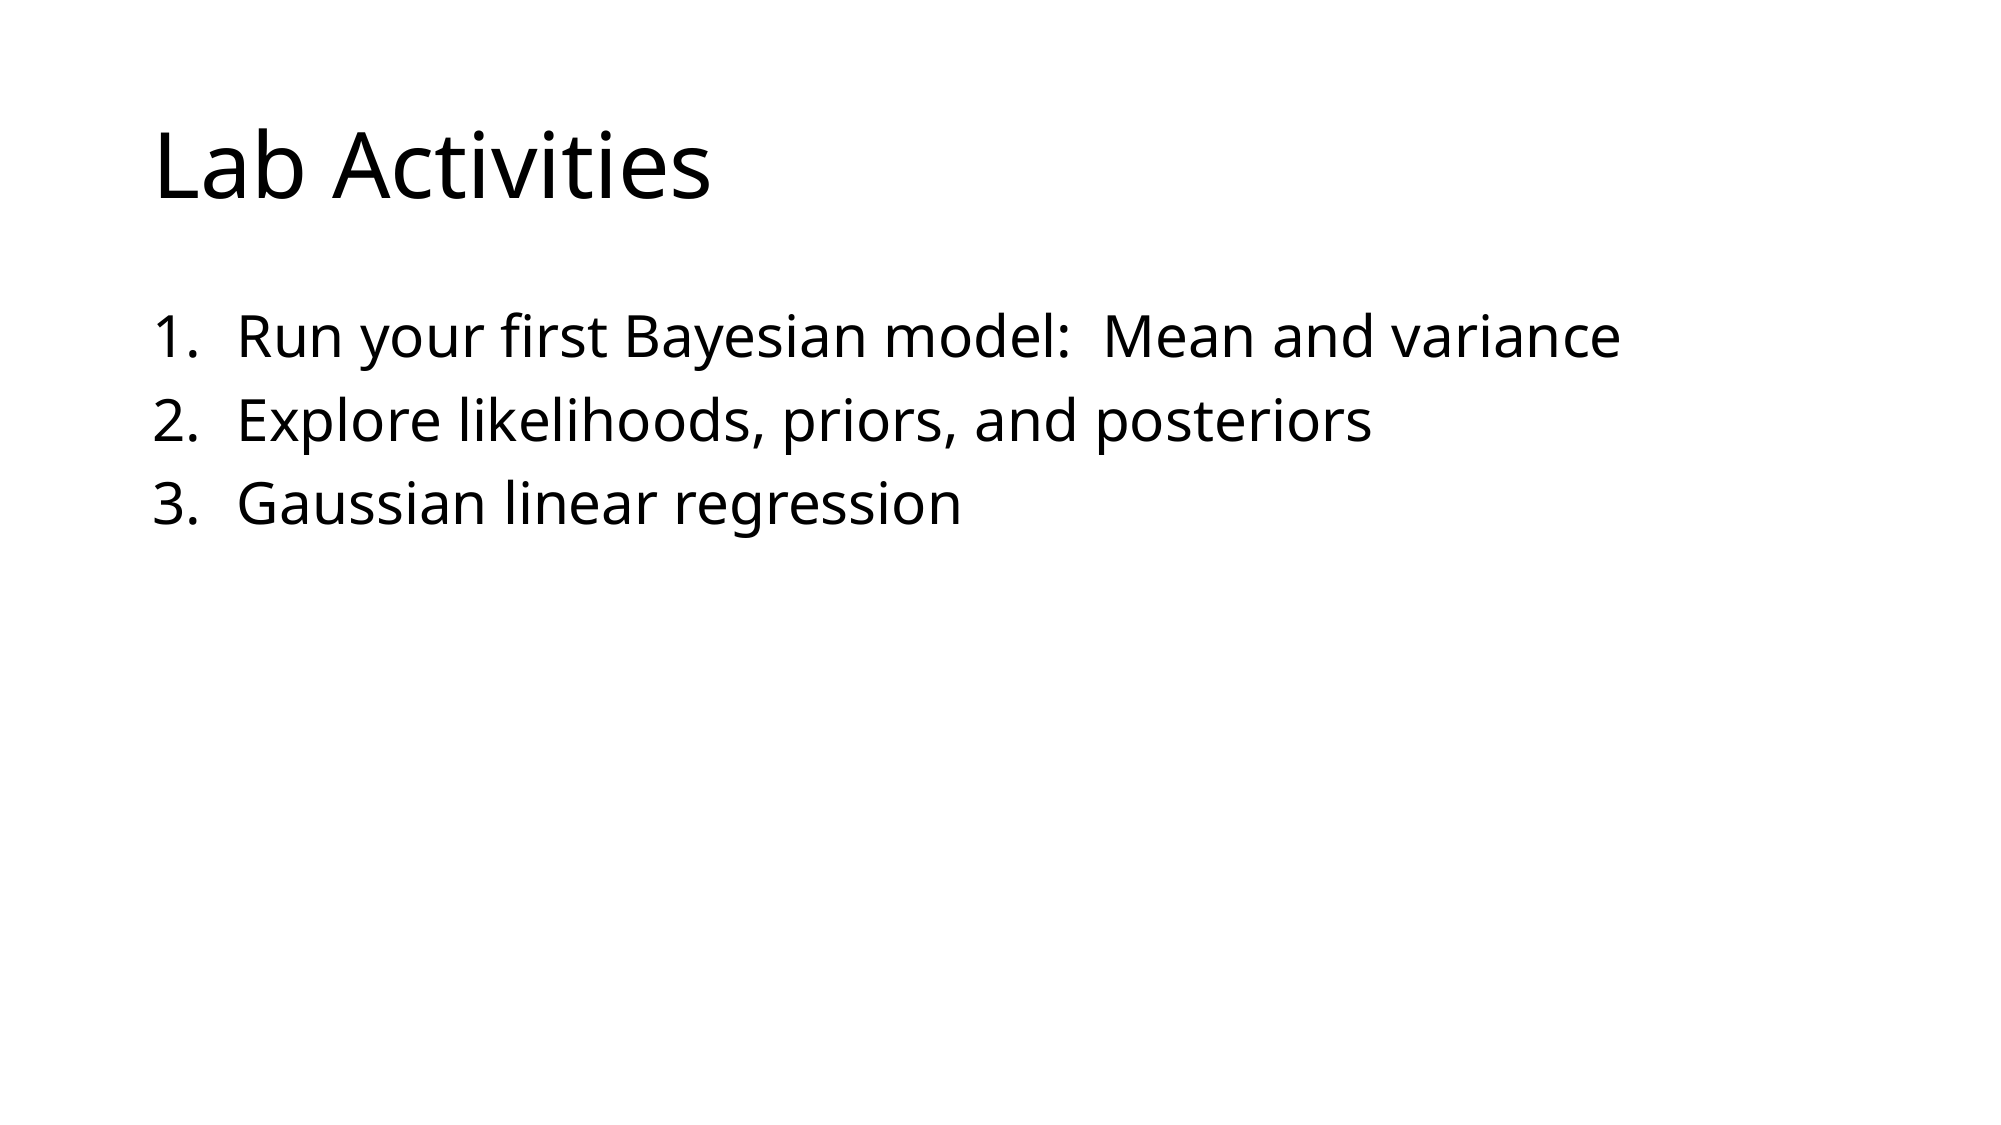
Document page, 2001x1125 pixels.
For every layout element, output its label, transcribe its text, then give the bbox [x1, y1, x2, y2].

list Run your first Bayesian model: Mean and variance Explore likelihoods, priors, and posteriors Gaussian linear regression [137, 299, 1863, 1014]
title Lab Activities [137, 59, 1863, 278]
